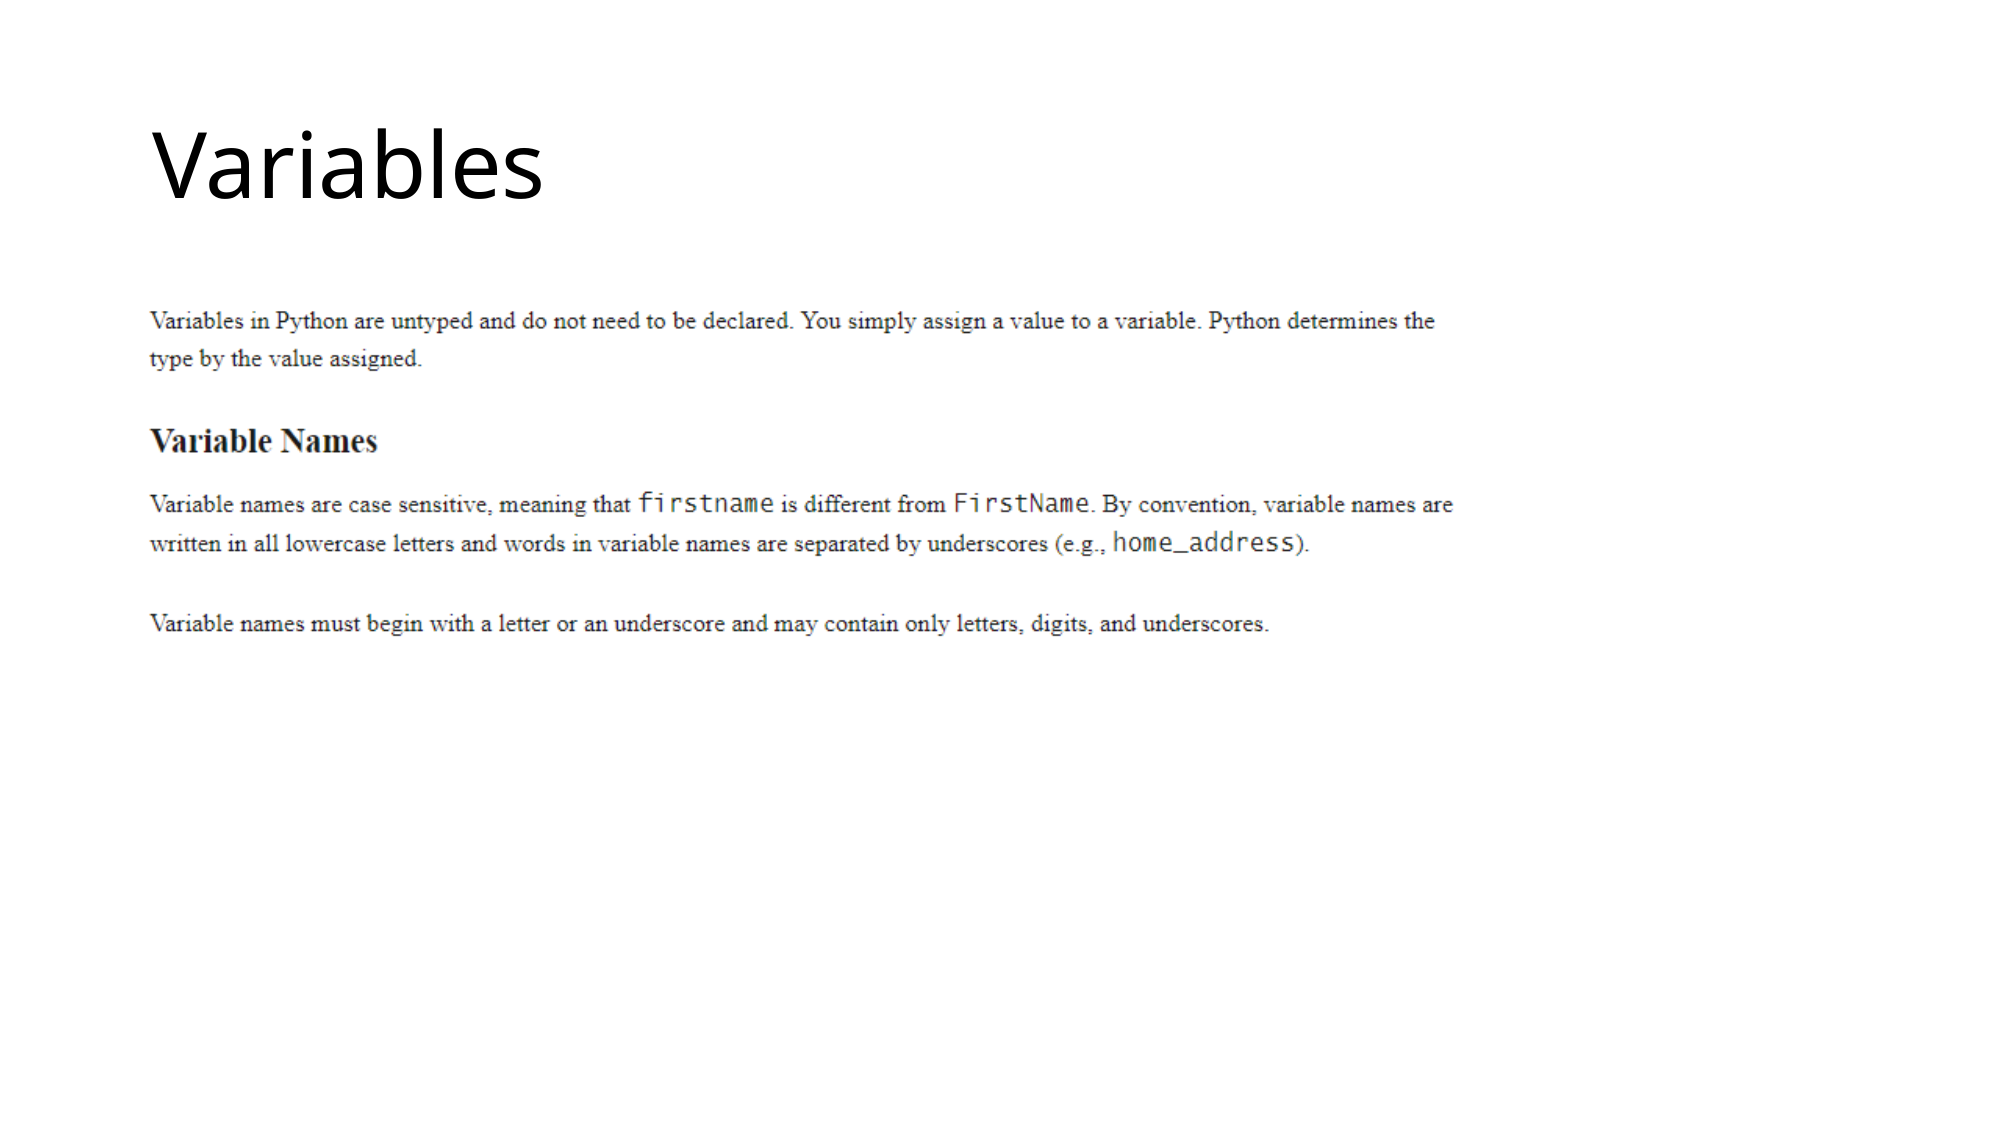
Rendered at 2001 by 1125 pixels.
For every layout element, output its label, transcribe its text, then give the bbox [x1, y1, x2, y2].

title Variables [137, 59, 1863, 278]
picture [137, 299, 1483, 644]
